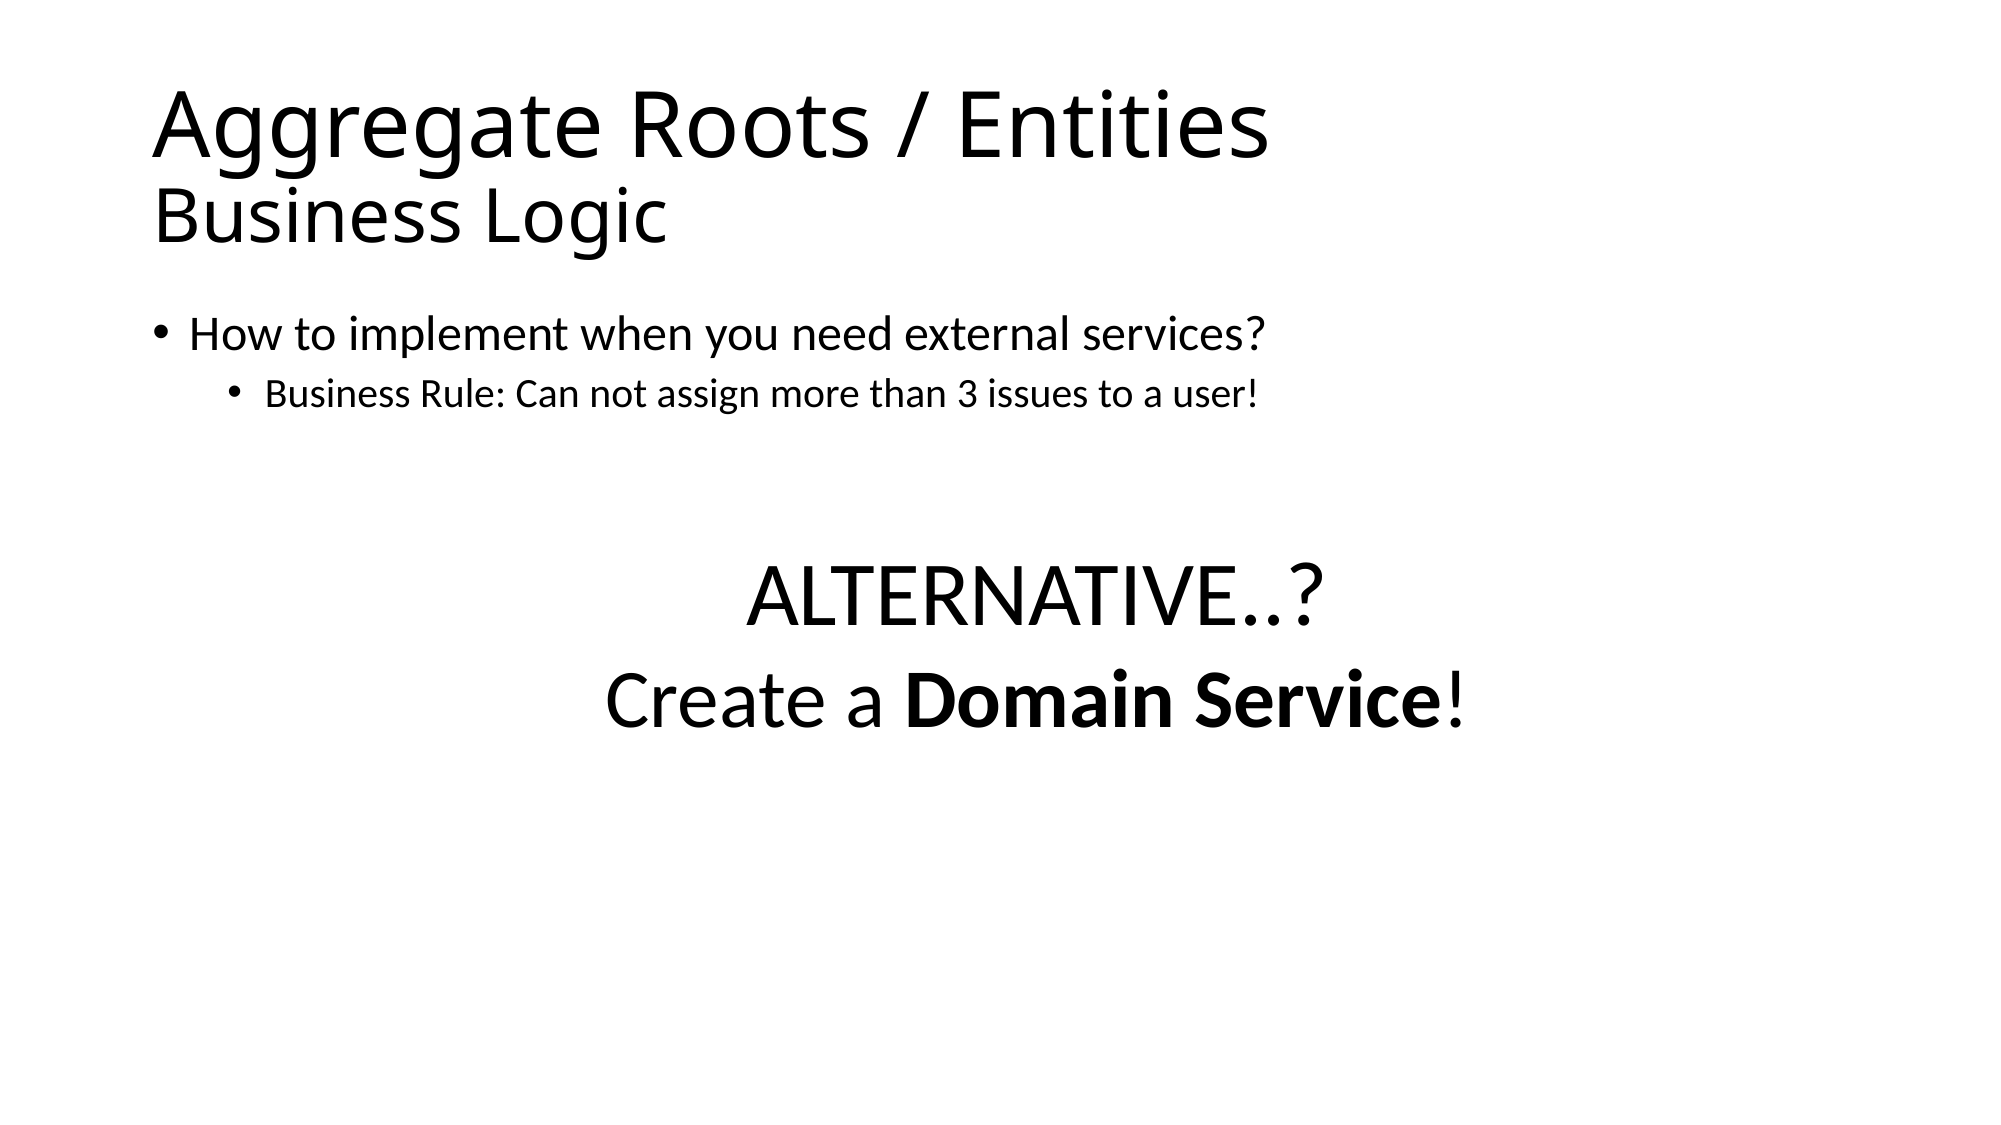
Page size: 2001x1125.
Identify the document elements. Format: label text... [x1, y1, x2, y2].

title Aggregate Roots / Entities Business Logic [137, 59, 1863, 278]
list How to implement when you need external services? Business Rule: Can not assign more than 3 issues to a user! ALTERNATIVE..? Create a Domain Service! [137, 299, 1863, 1014]
